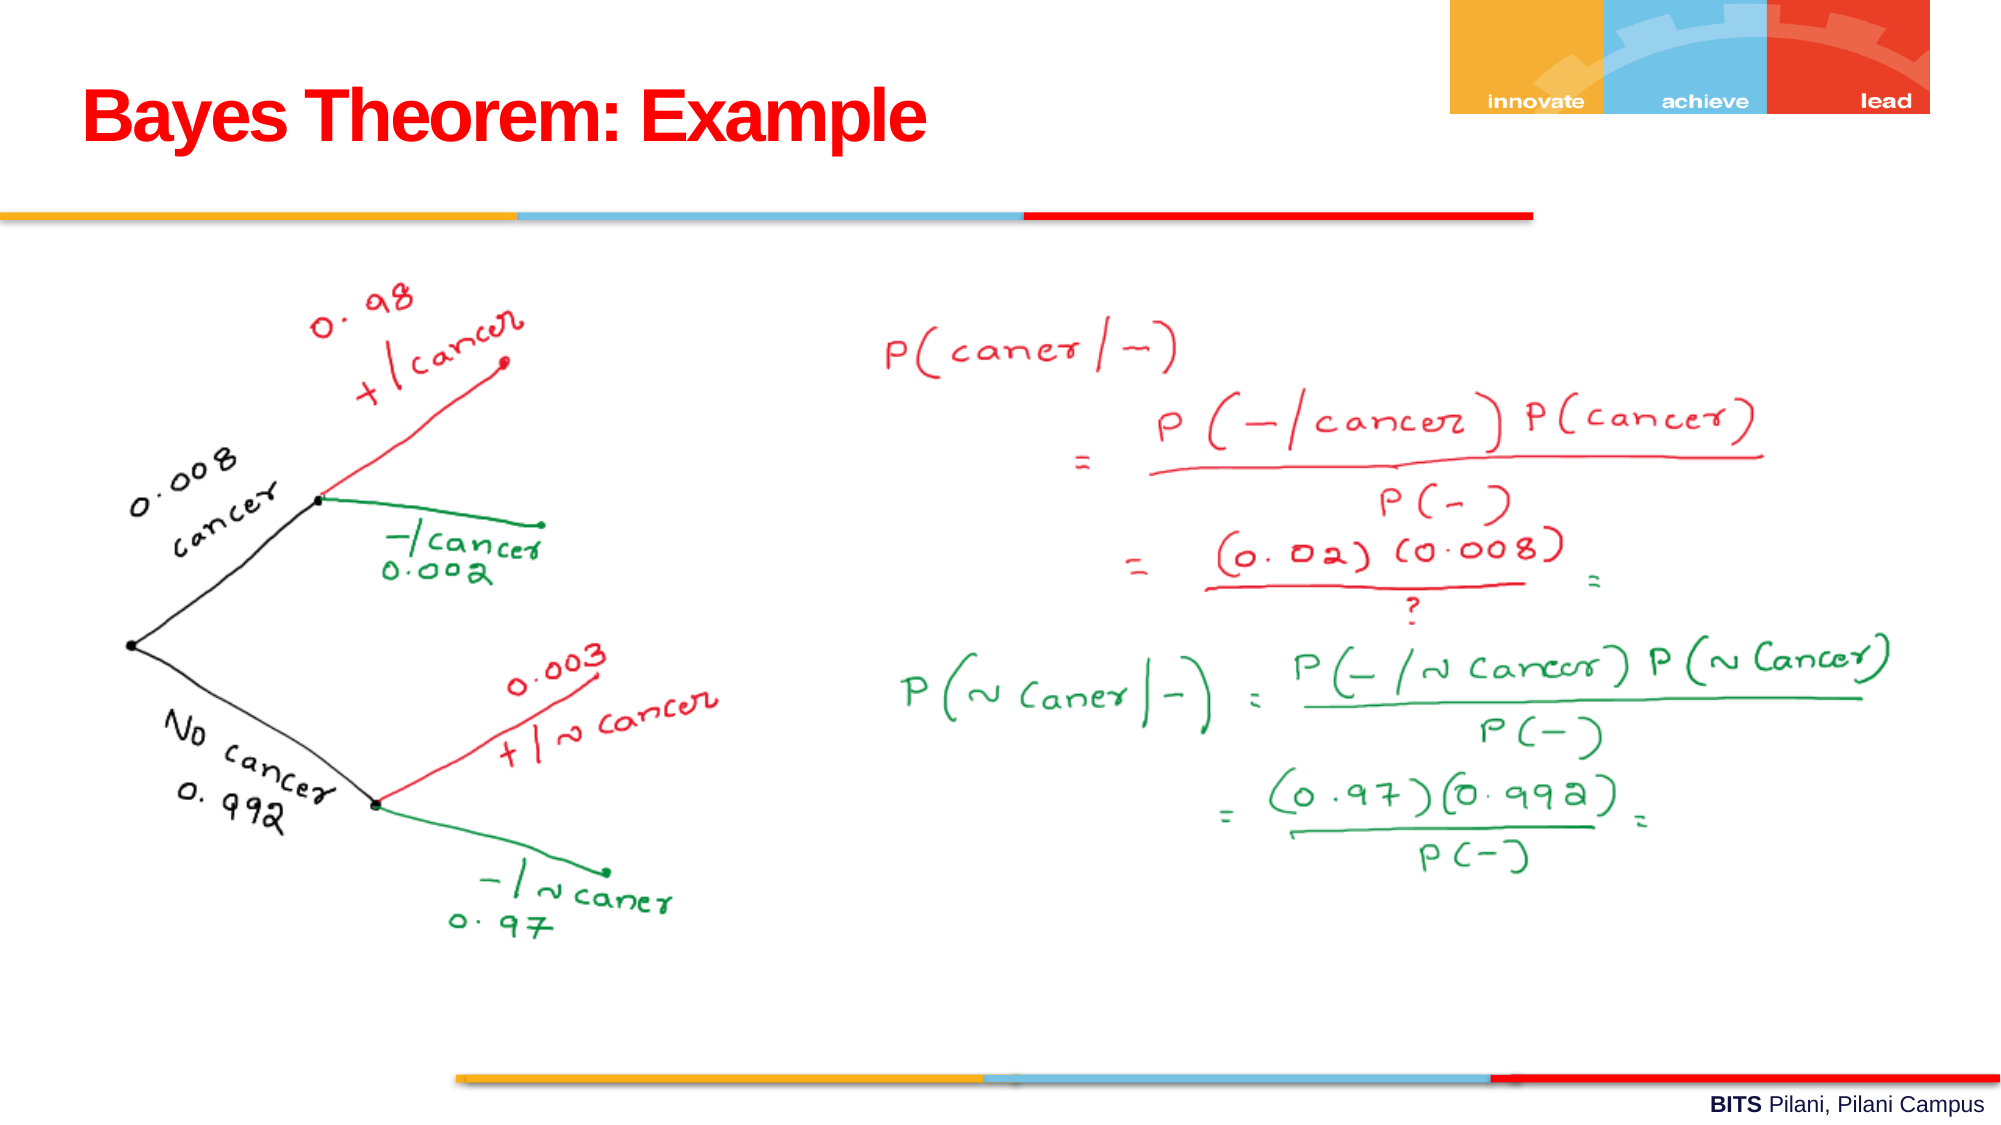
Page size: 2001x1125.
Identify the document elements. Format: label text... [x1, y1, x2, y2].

picture [1449, 0, 1930, 114]
picture [50, 274, 758, 955]
picture [849, 299, 1921, 893]
list Bayes Theorem: Example [66, 24, 1450, 213]
